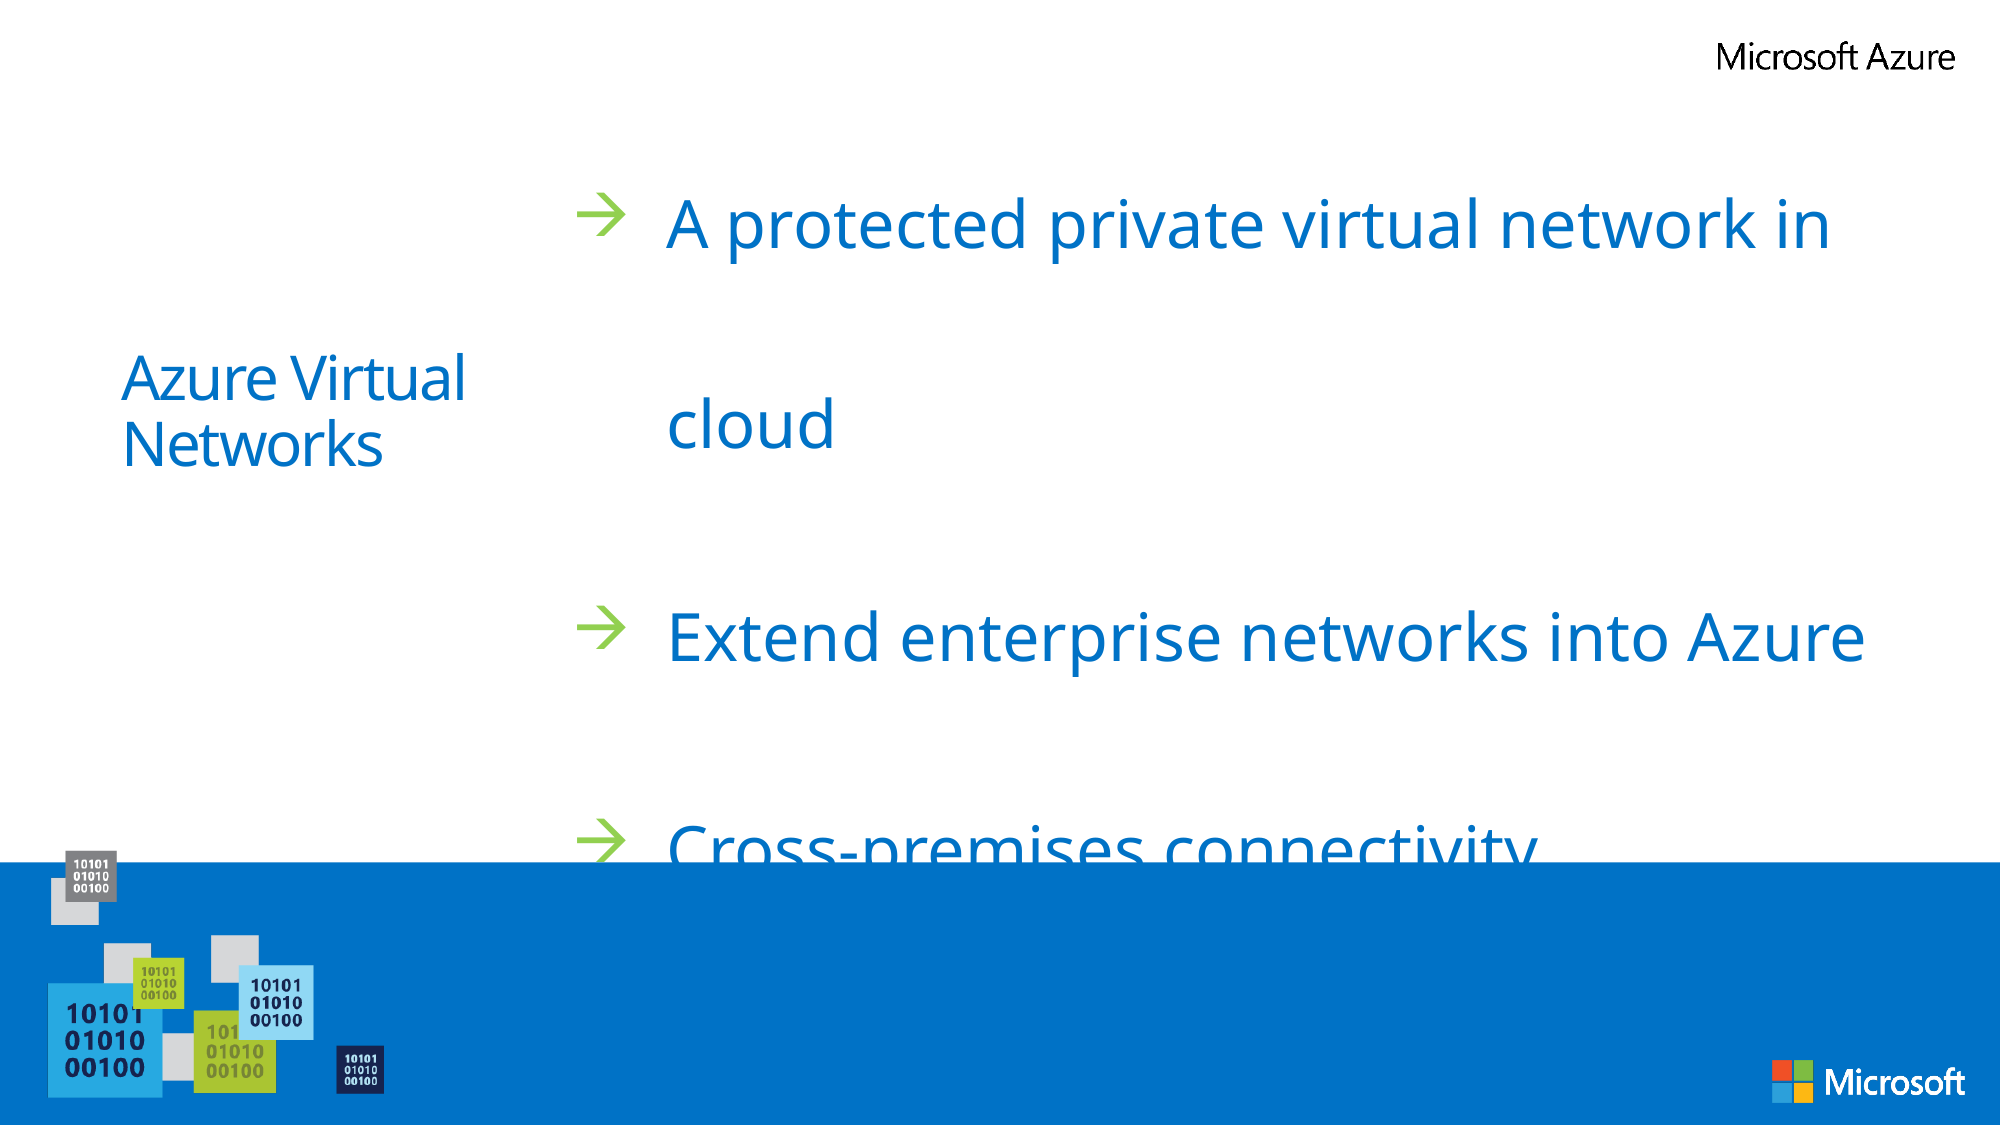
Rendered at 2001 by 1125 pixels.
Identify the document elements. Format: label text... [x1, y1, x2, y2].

list A protected private virtual network in cloud Extend enterprise networks into Azure Cross-premises connectivity [557, 112, 1973, 838]
picture [17, 808, 463, 1125]
picture [1699, 24, 1973, 88]
title Azure Virtual Networks [106, 339, 557, 491]
picture [1772, 1060, 1965, 1103]
